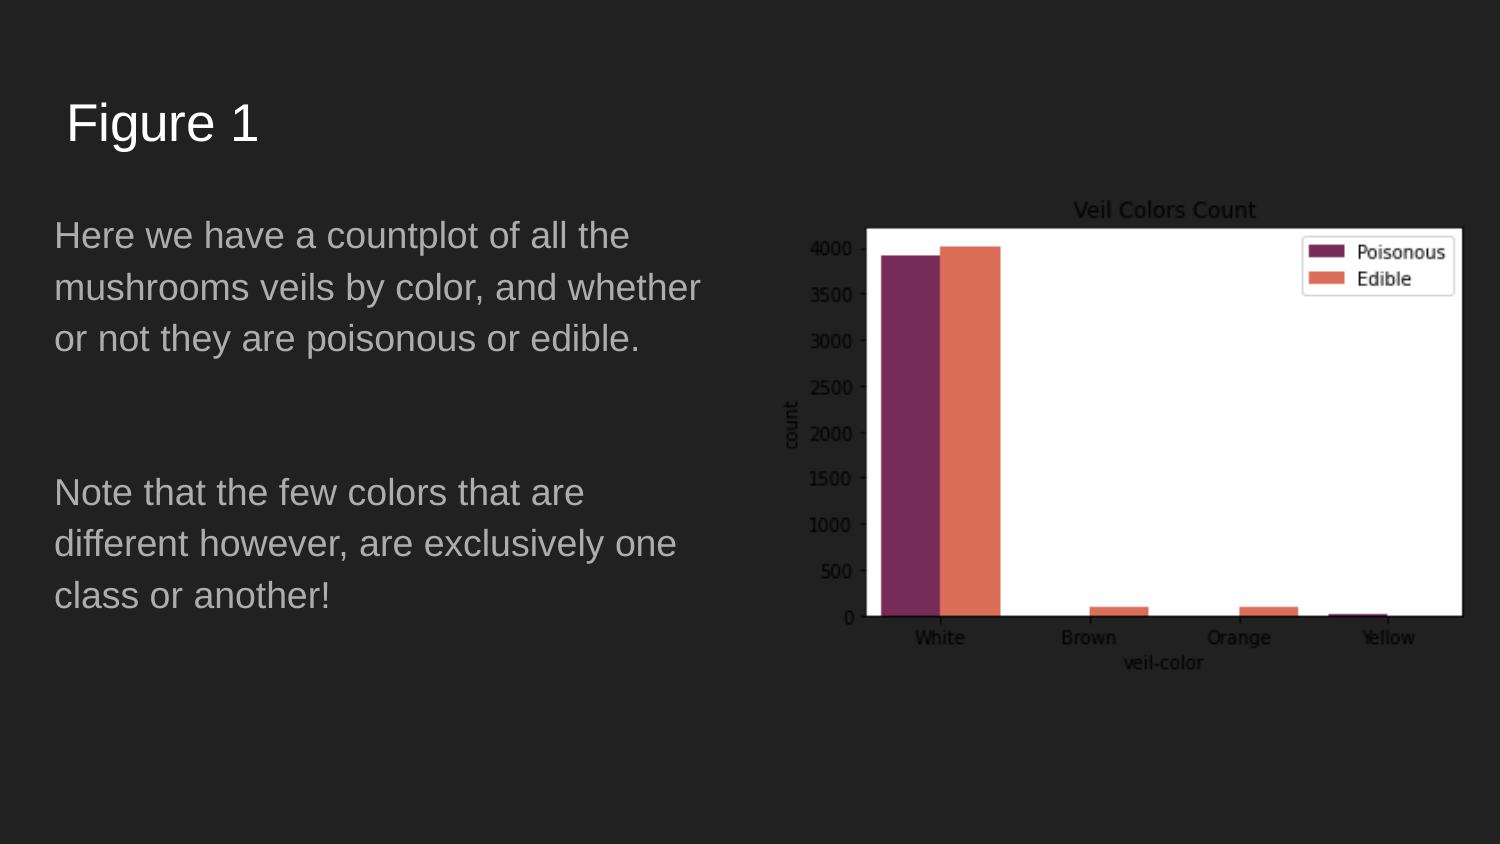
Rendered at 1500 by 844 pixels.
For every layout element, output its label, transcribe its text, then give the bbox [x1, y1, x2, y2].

title Figure 1 [51, 72, 1449, 167]
list Here we have a countplot of all the mushrooms veils by color, and whether or not they are poisonous or edible. Note that the few colors that are different however, are exclusively one class or another! [39, 189, 717, 709]
picture [771, 188, 1476, 685]
